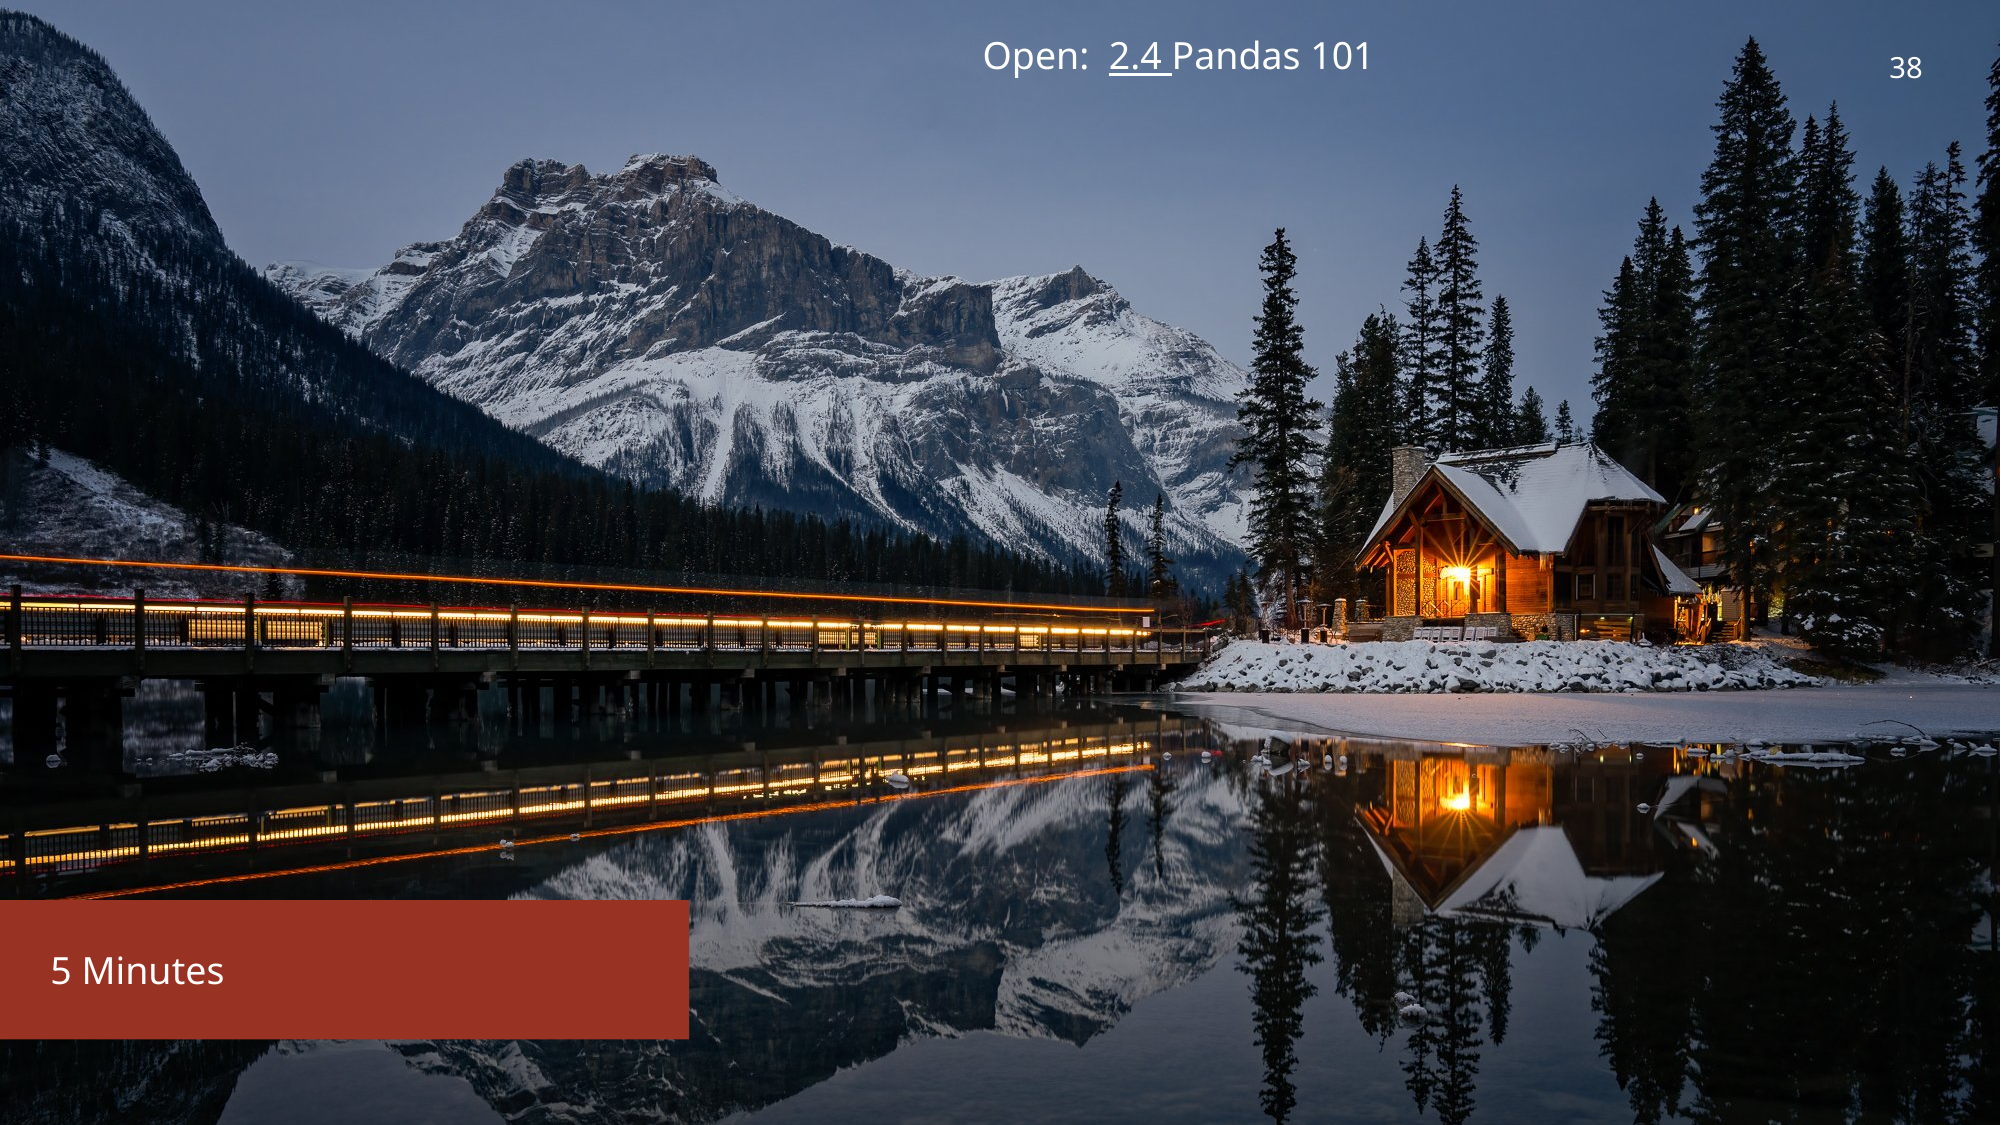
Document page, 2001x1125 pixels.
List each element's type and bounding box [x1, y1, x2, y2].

list [0, 0, 2000, 1125]
